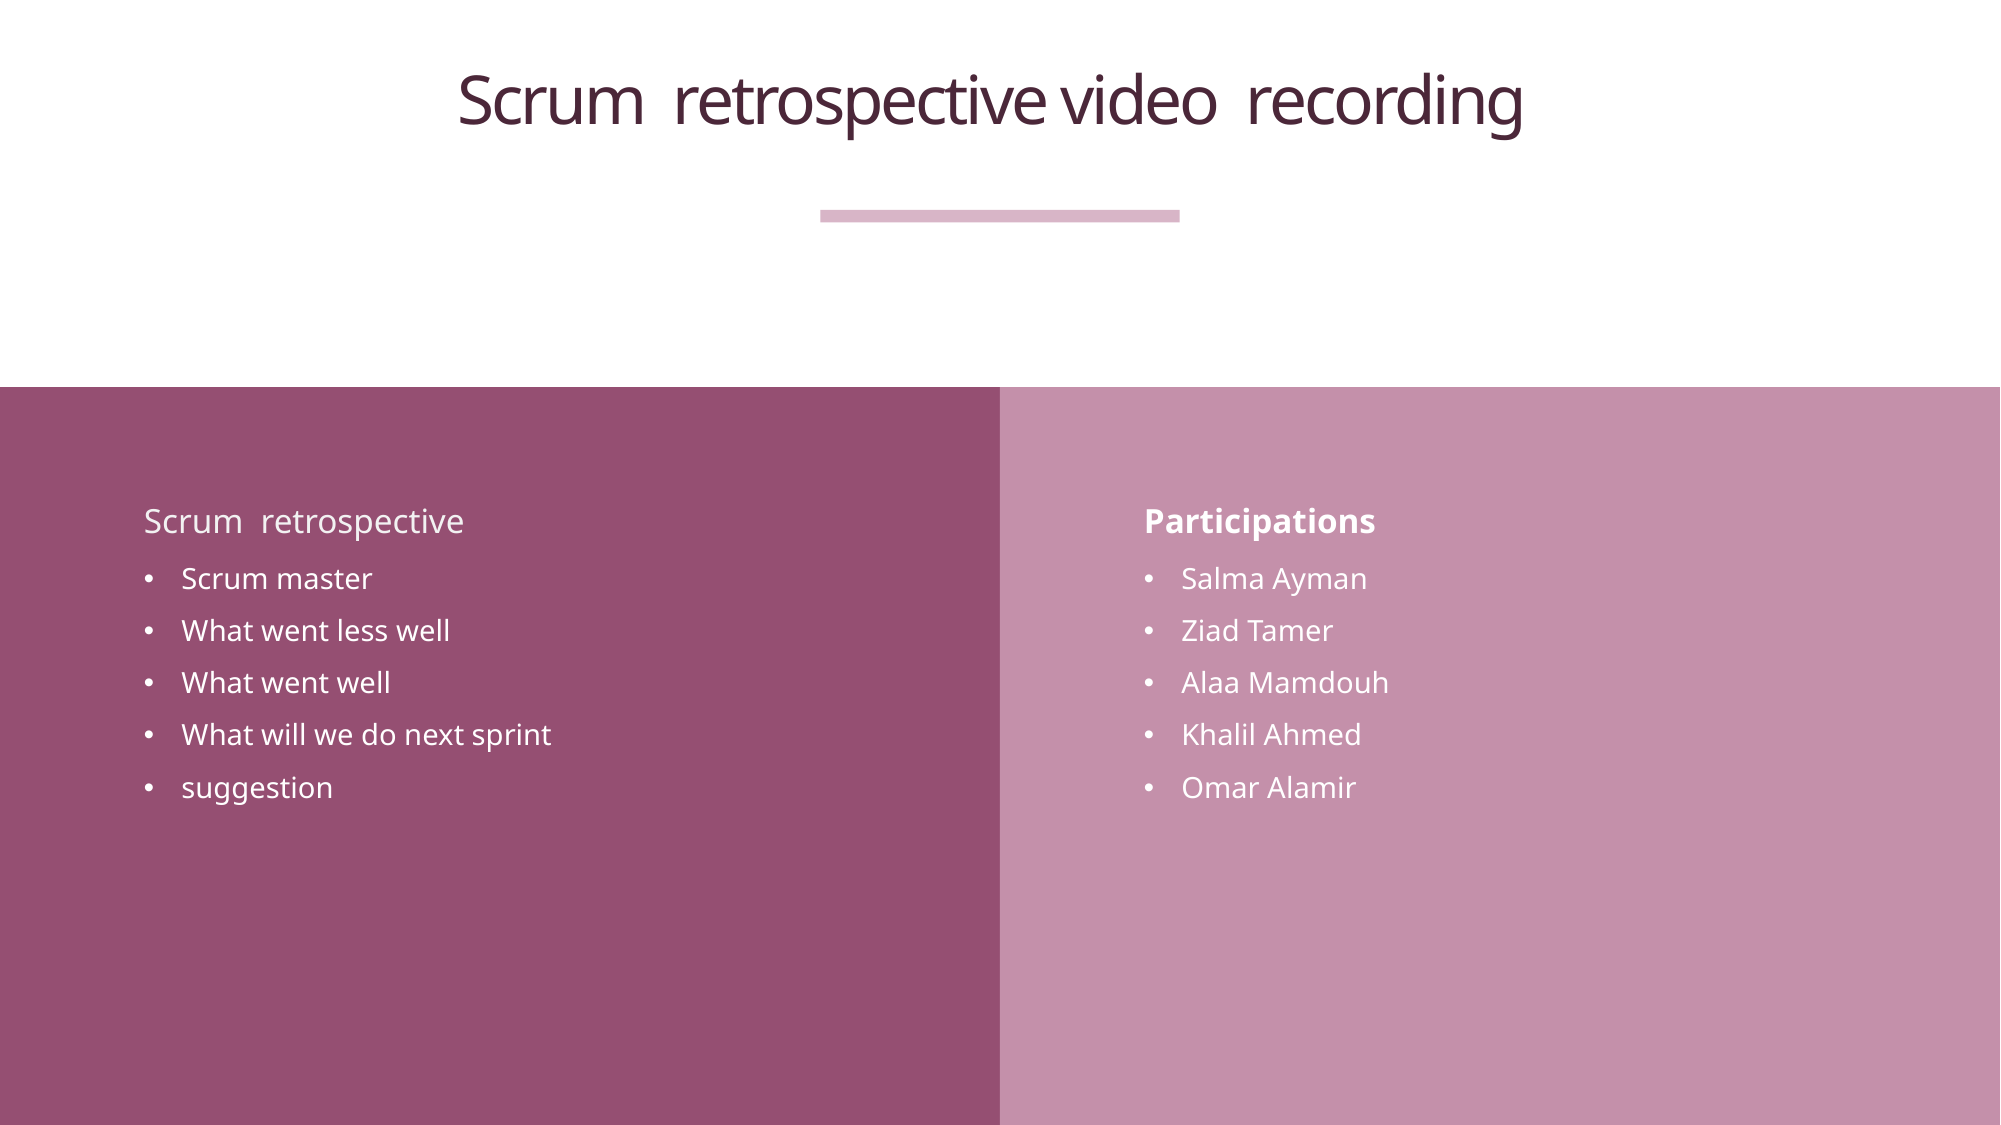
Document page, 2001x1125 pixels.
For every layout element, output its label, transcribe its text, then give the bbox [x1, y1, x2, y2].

list Salma Ayman Ziad Tamer Alaa Mamdouh Khalil Ahmed Omar Alamir [1143, 552, 1857, 922]
list Scrum retrospective [143, 485, 857, 549]
list Participations [1143, 485, 1857, 549]
title Scrum retrospective video recording [414, 58, 1586, 194]
list Scrum master What went less well What went well What will we do next sprint suggestion [143, 552, 857, 922]
